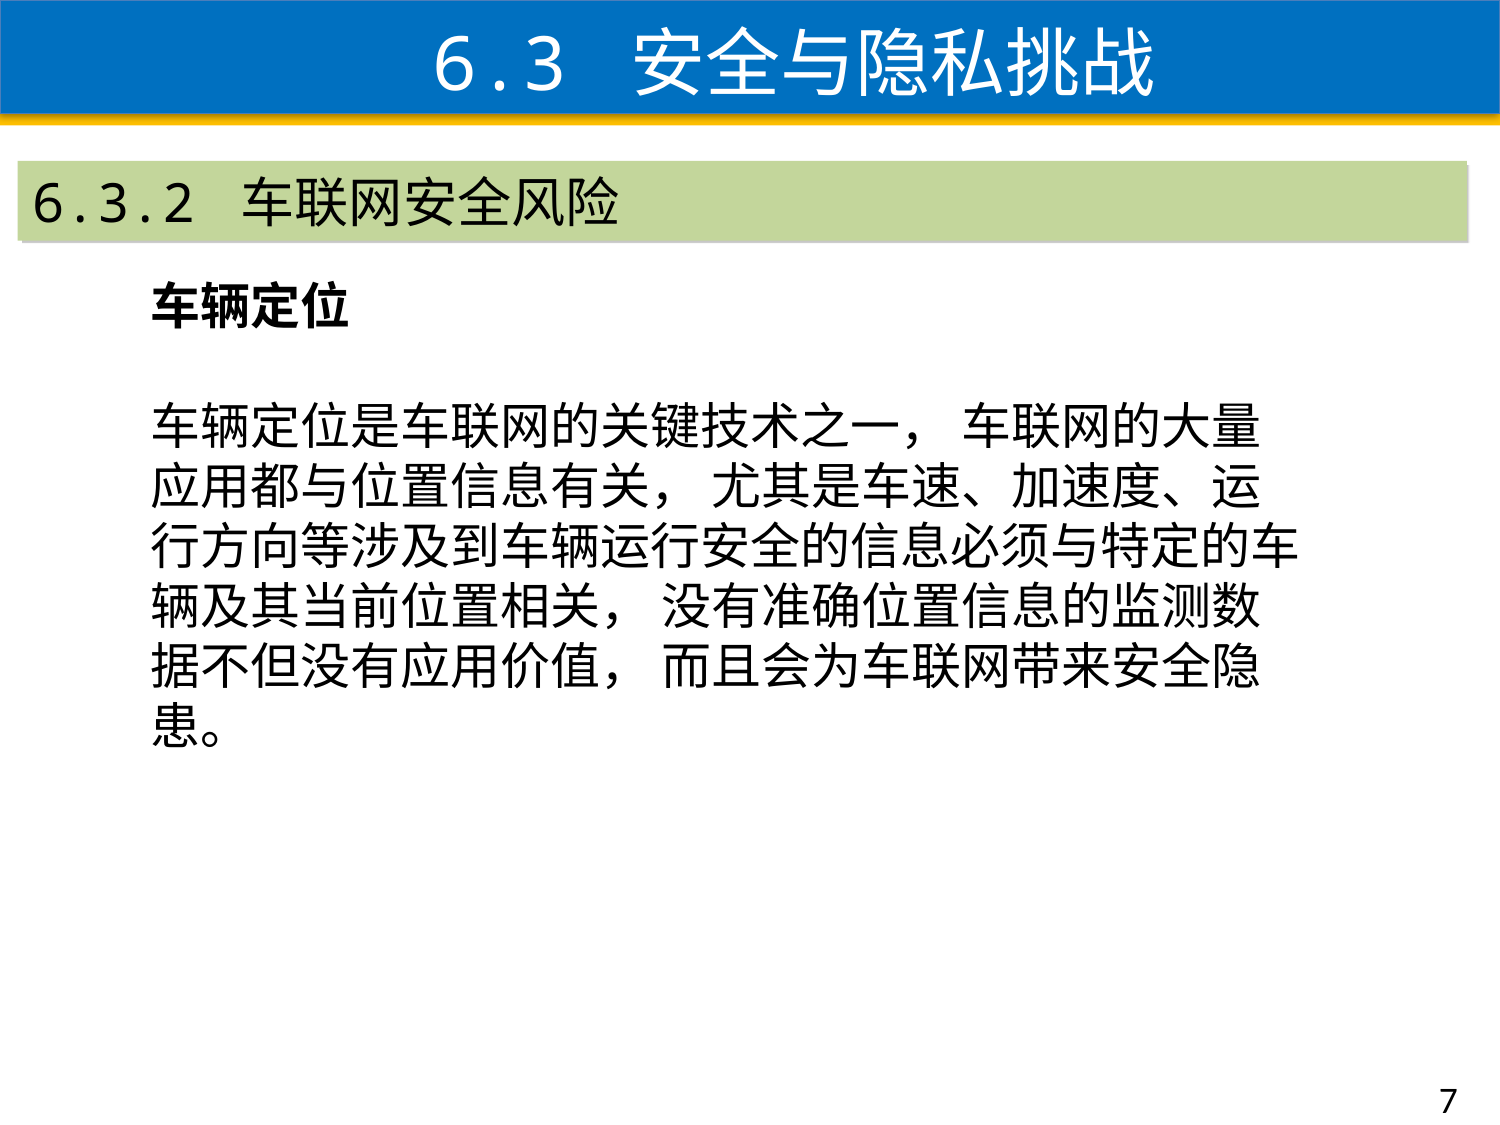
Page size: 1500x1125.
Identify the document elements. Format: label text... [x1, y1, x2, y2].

text_box 6.3.2 车联网安全风险 [17, 160, 1467, 241]
text_box 6.3 安全与隐私挑战 [0, 0, 1500, 114]
text_box 7 [1423, 1068, 1495, 1125]
text_box 车辆定位 车辆定位是车联网的关键技术之一， 车联网的大量应用都与位置信息有关， 尤其是车速、加速度、运行方向等涉及到车辆运行安全的信息必须与特定的车辆及其当前位置相关， 没有准确位置信息的监测数据不但没有应用价值， 而且会为车联网带来安全隐患。 [135, 267, 1317, 822]
